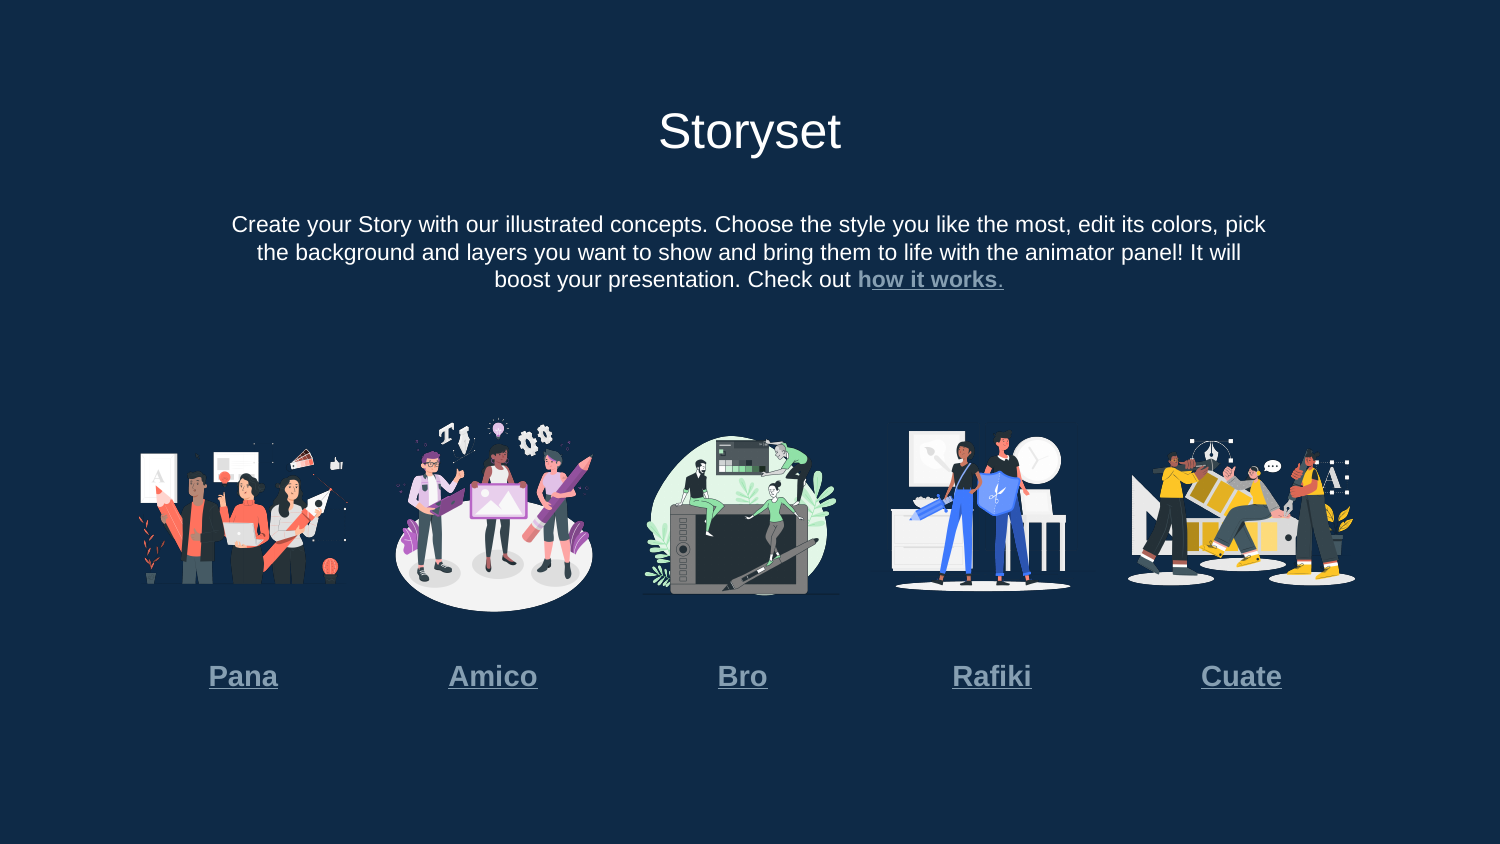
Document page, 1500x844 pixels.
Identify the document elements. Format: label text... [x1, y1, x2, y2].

picture [118, 427, 369, 595]
picture [1101, 412, 1382, 610]
picture [870, 419, 1096, 604]
title Storyset [118, 83, 1382, 163]
text_box Pana [144, 646, 343, 697]
text_box Cuate [1142, 646, 1341, 697]
text_box Amico [394, 646, 592, 697]
text_box Rafiki [893, 646, 1091, 697]
text_box Create your Story with our illustrated concepts. Choose the style you like the most, edit its colors, pick the background and layers you want to show and bring them to life with the animator panel! It will boost your presentation. Check out how it works. [214, 194, 1284, 335]
picture [389, 406, 599, 616]
picture [625, 412, 852, 610]
text_box Bro [643, 646, 842, 697]
